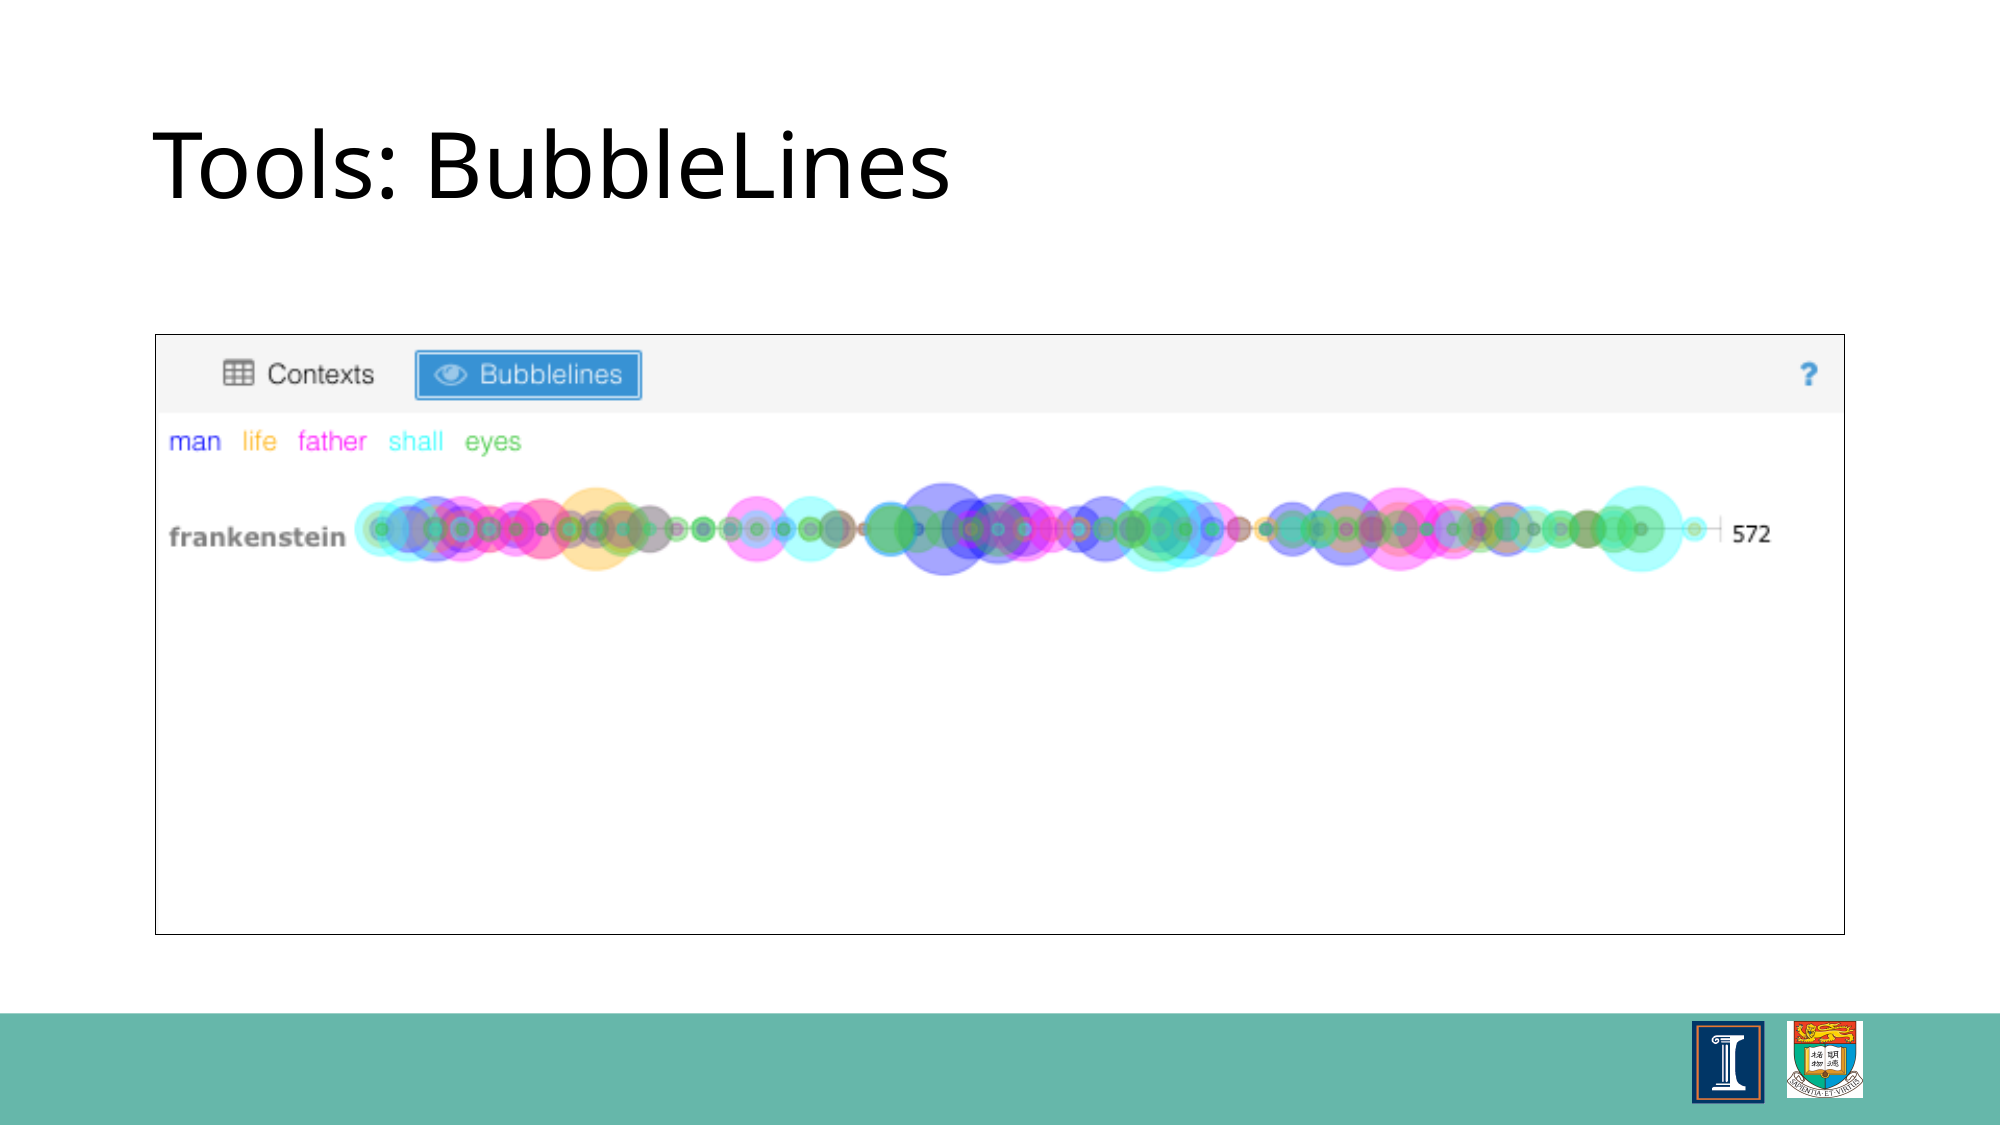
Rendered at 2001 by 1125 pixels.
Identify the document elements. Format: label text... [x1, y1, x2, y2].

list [155, 334, 1845, 935]
title Tools: BubbleLines [137, 59, 1863, 278]
picture [1692, 1021, 1765, 1104]
picture [1787, 1021, 1863, 1098]
